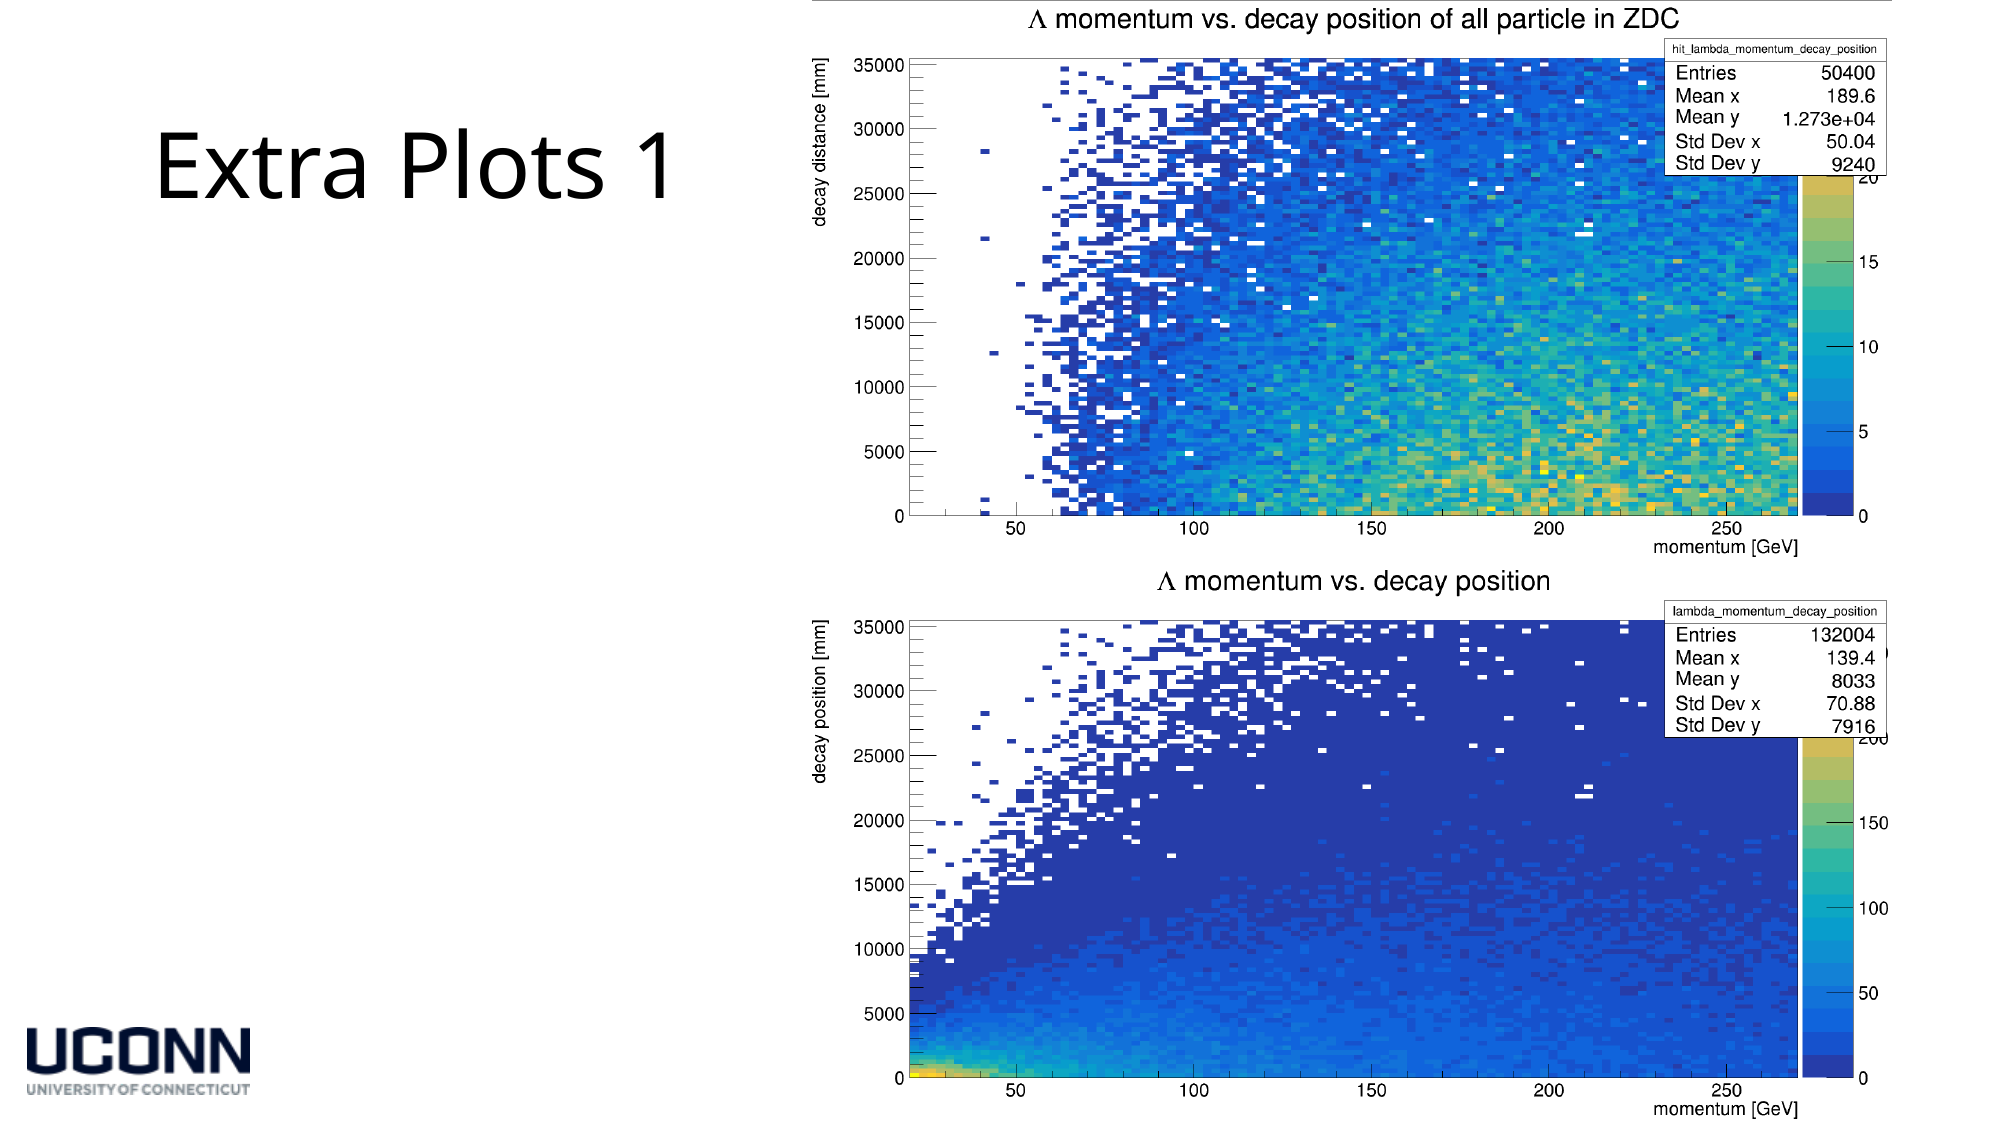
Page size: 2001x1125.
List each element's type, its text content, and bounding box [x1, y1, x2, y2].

title Extra Plots 1 [137, 59, 811, 278]
picture [26, 1026, 250, 1096]
picture [811, 0, 1892, 1125]
